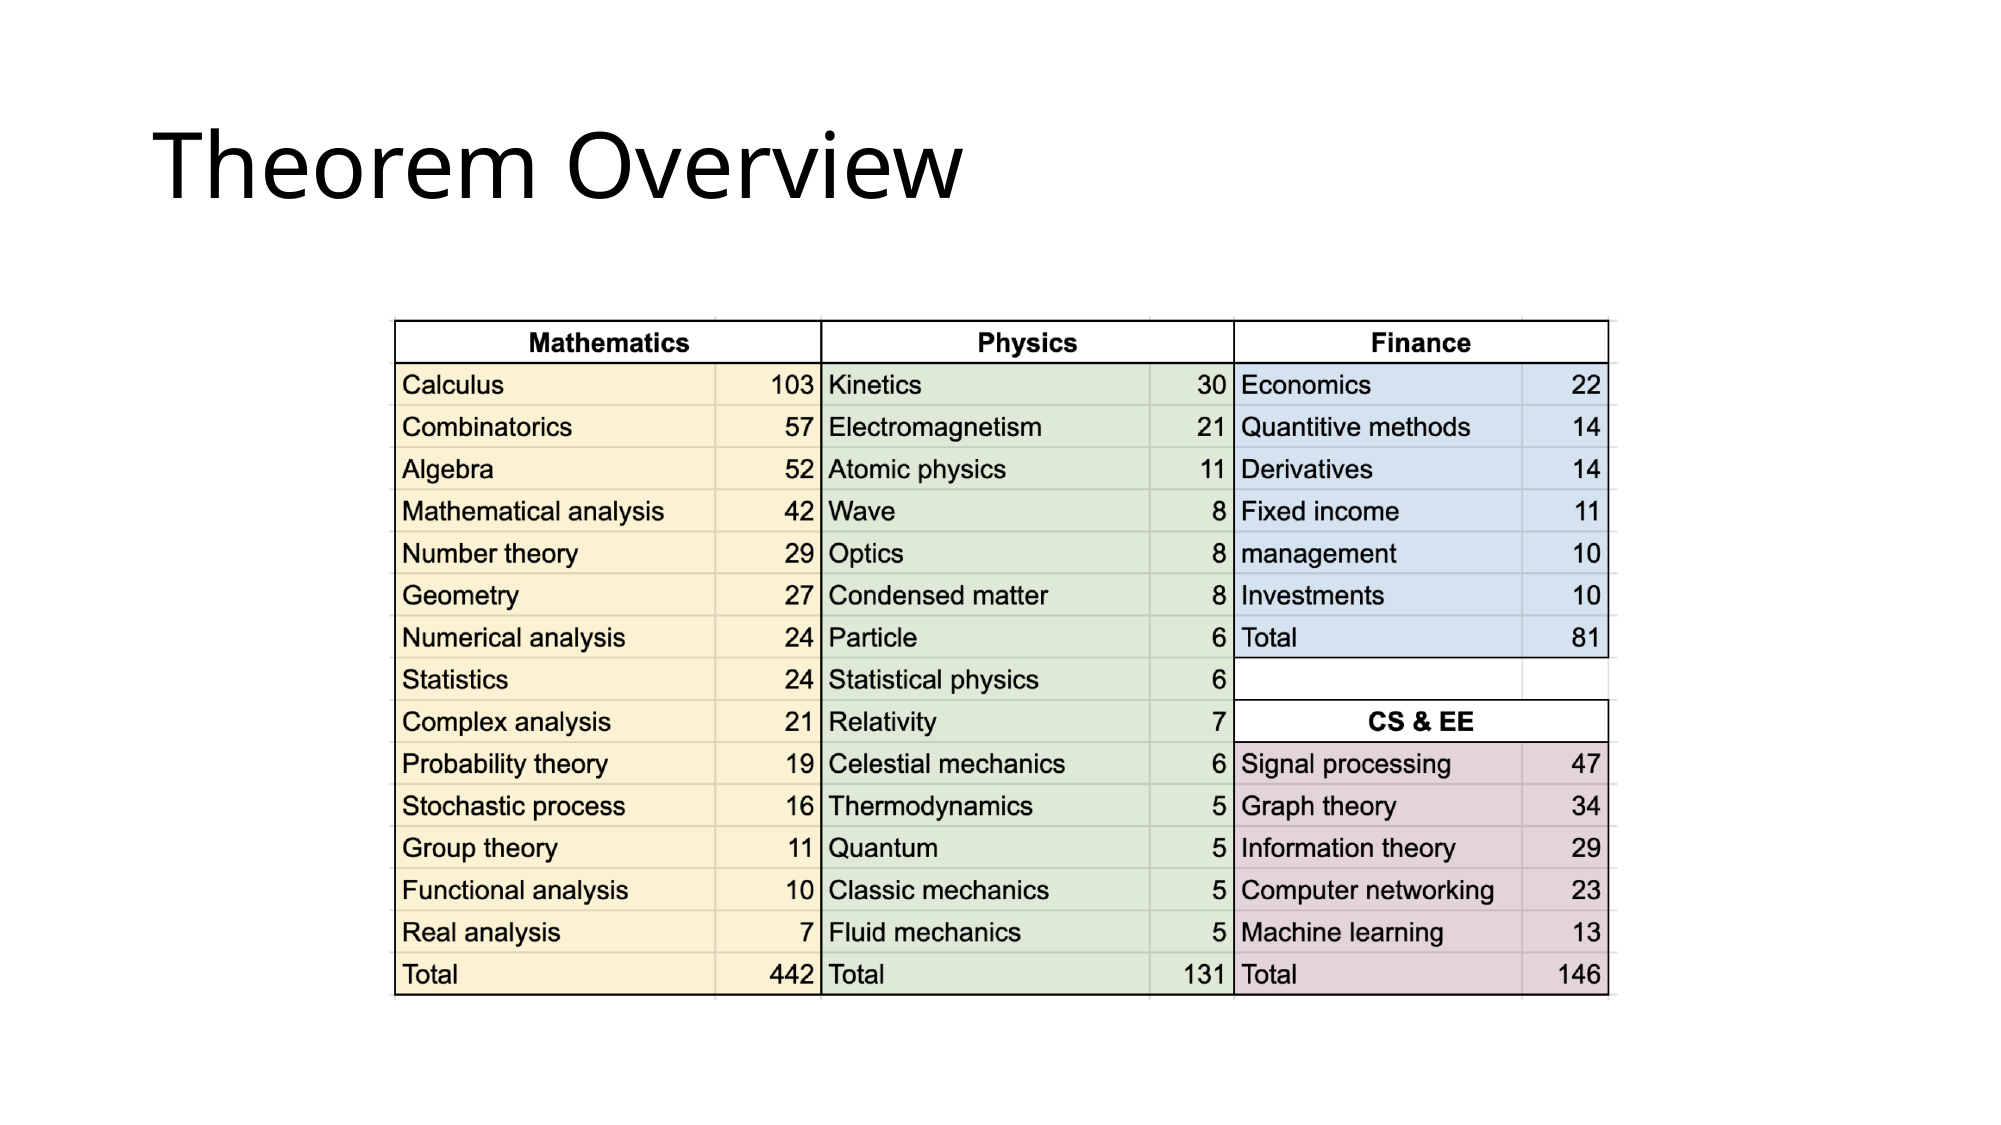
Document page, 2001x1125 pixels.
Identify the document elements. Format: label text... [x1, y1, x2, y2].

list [374, 299, 1626, 1014]
title Theorem Overview [137, 59, 1863, 278]
